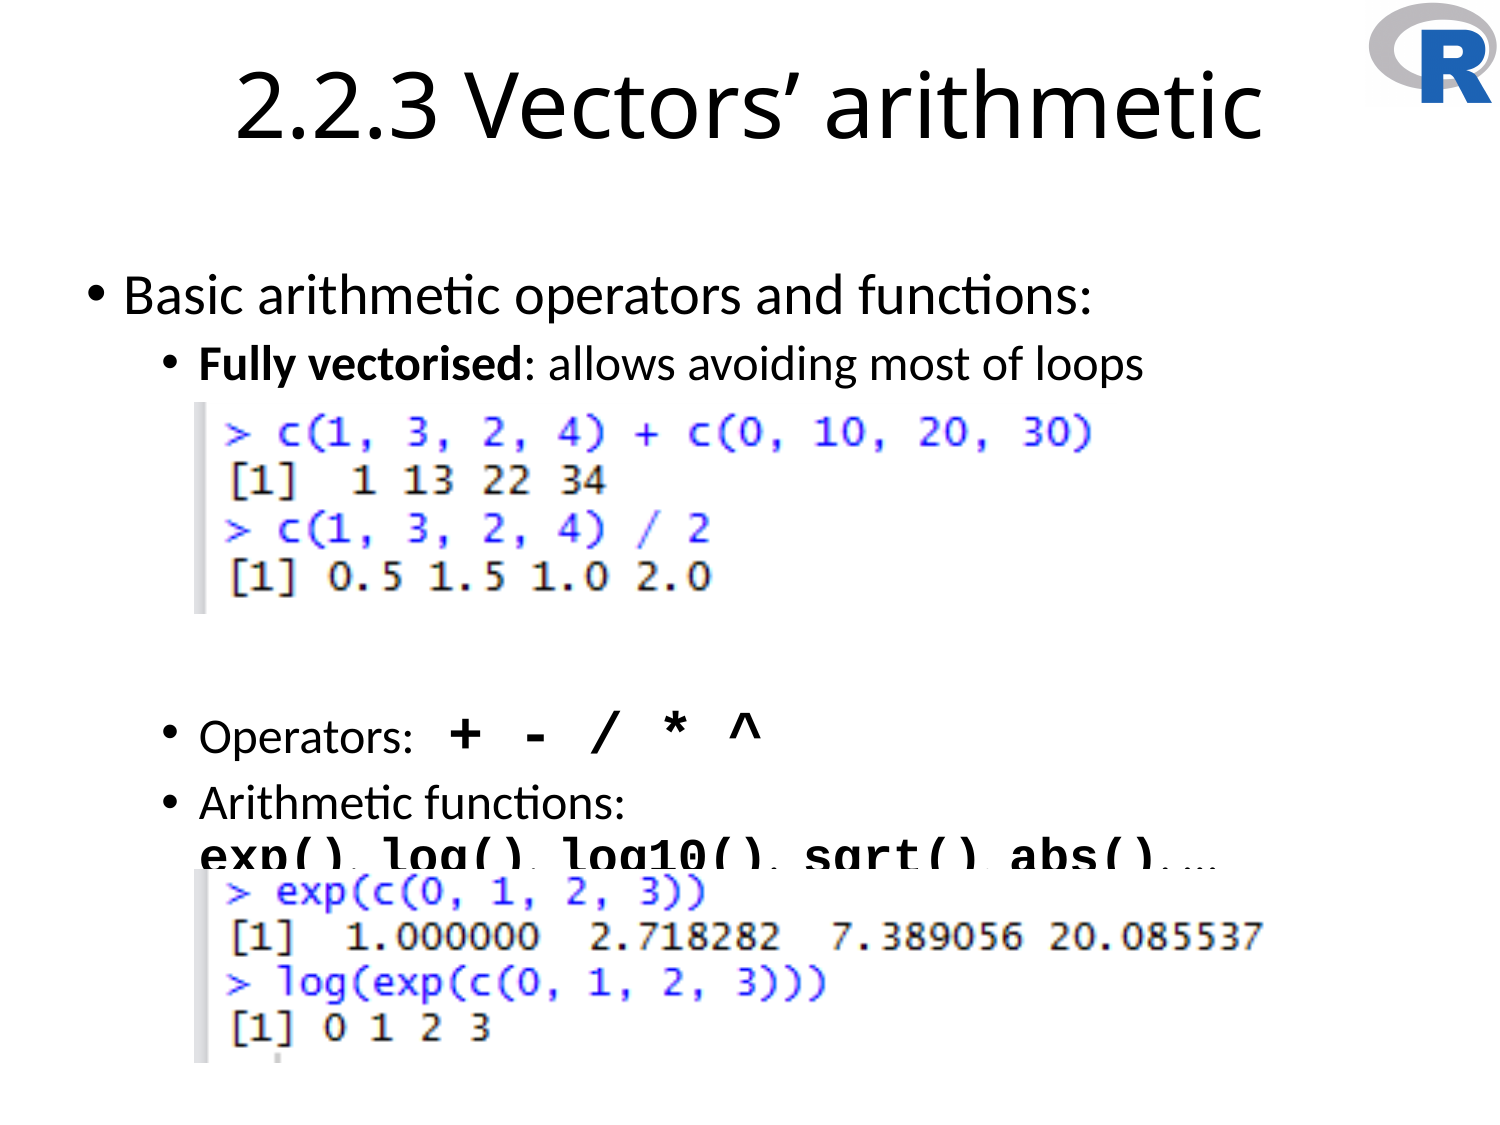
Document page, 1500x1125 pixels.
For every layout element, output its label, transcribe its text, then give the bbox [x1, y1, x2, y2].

picture [194, 402, 1117, 614]
list Basic arithmetic operators and functions: Fully vectorised: allows avoiding most of loops Operators: + - / * ^ Arithmetic functions: exp(), log(), log10(), sqrt(), abs(), … [71, 256, 1366, 971]
picture [194, 869, 1282, 1063]
title 2.2.3 Vectors’ arithmetic [0, 0, 1500, 218]
picture [1365, 0, 1500, 107]
